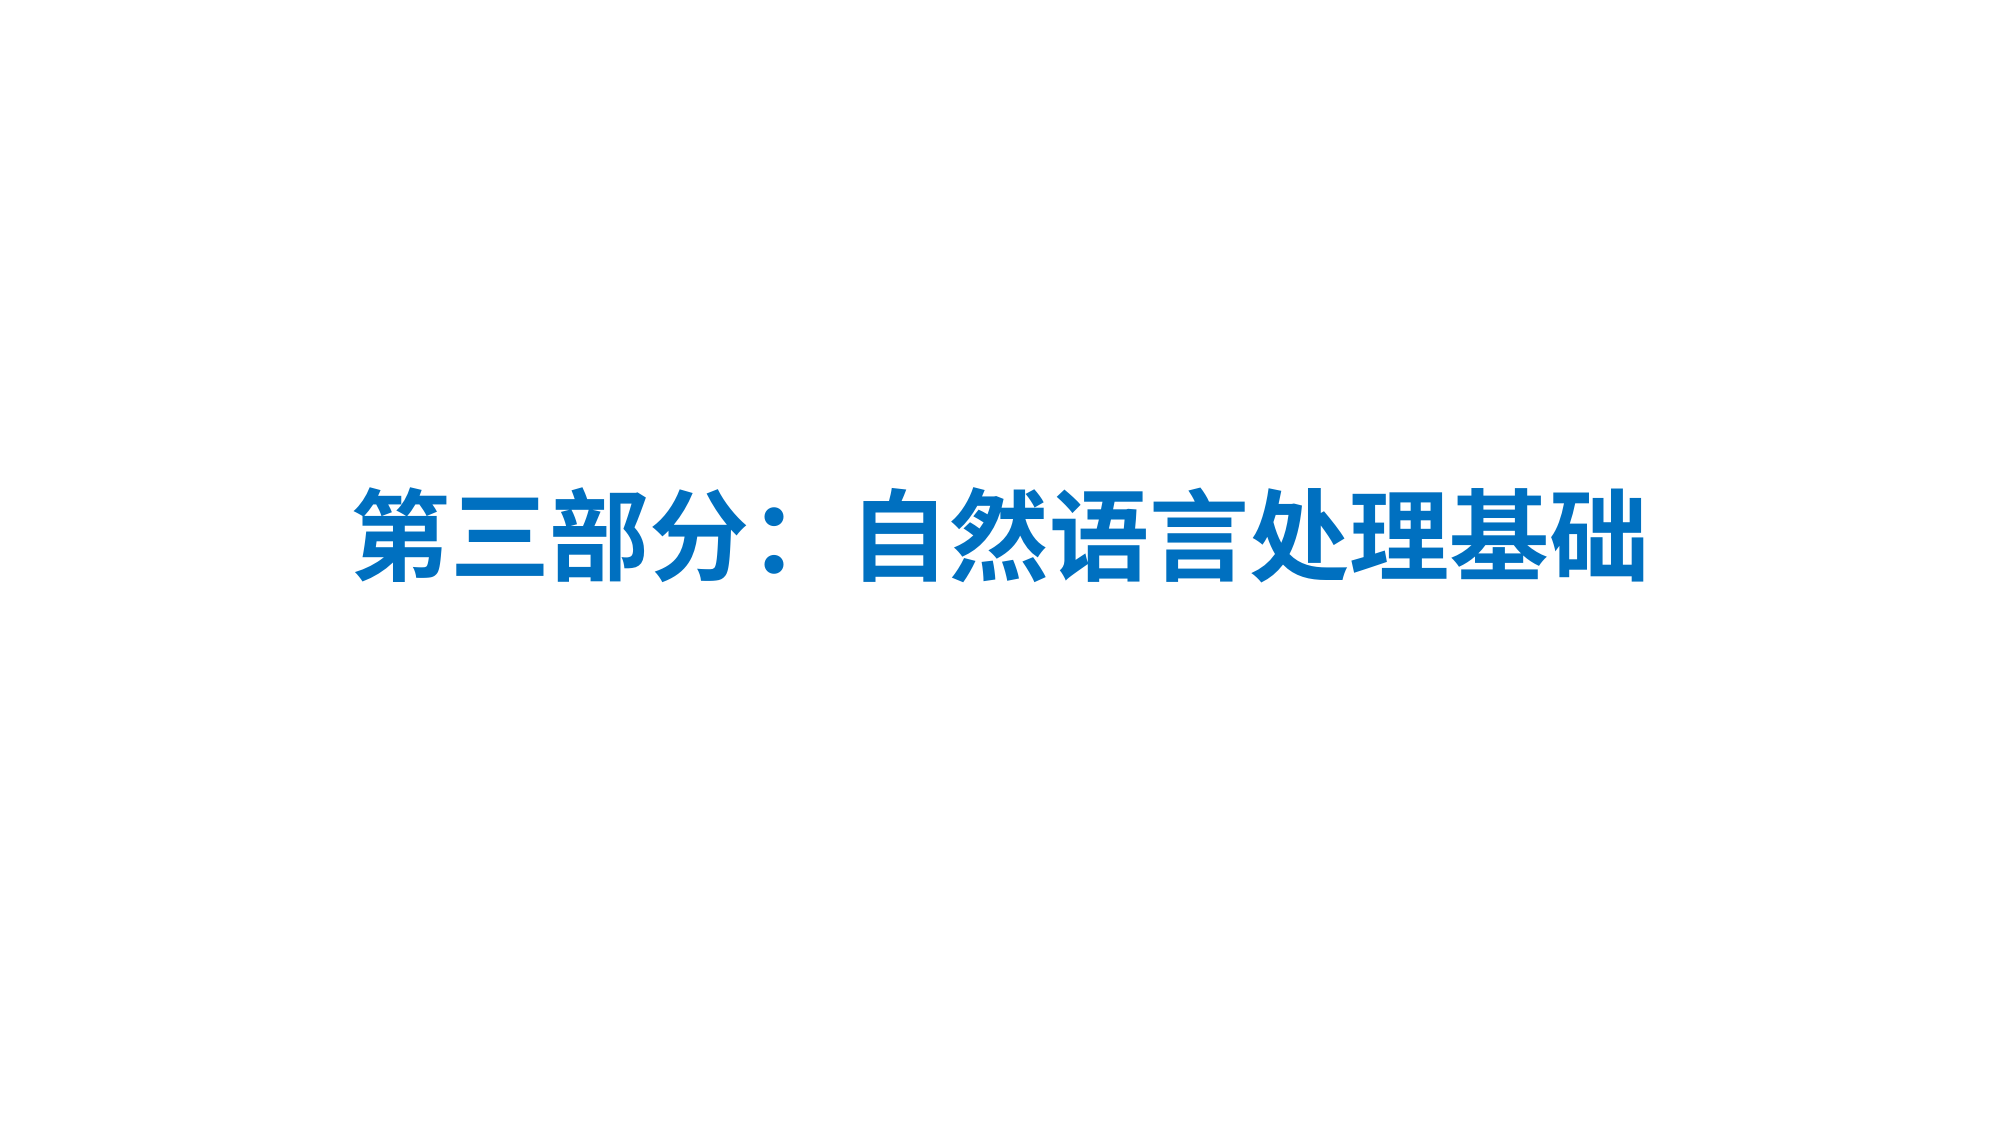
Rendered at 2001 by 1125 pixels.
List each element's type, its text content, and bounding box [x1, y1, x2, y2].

title 第三部分：自然语言处理基础 [0, 472, 2000, 611]
